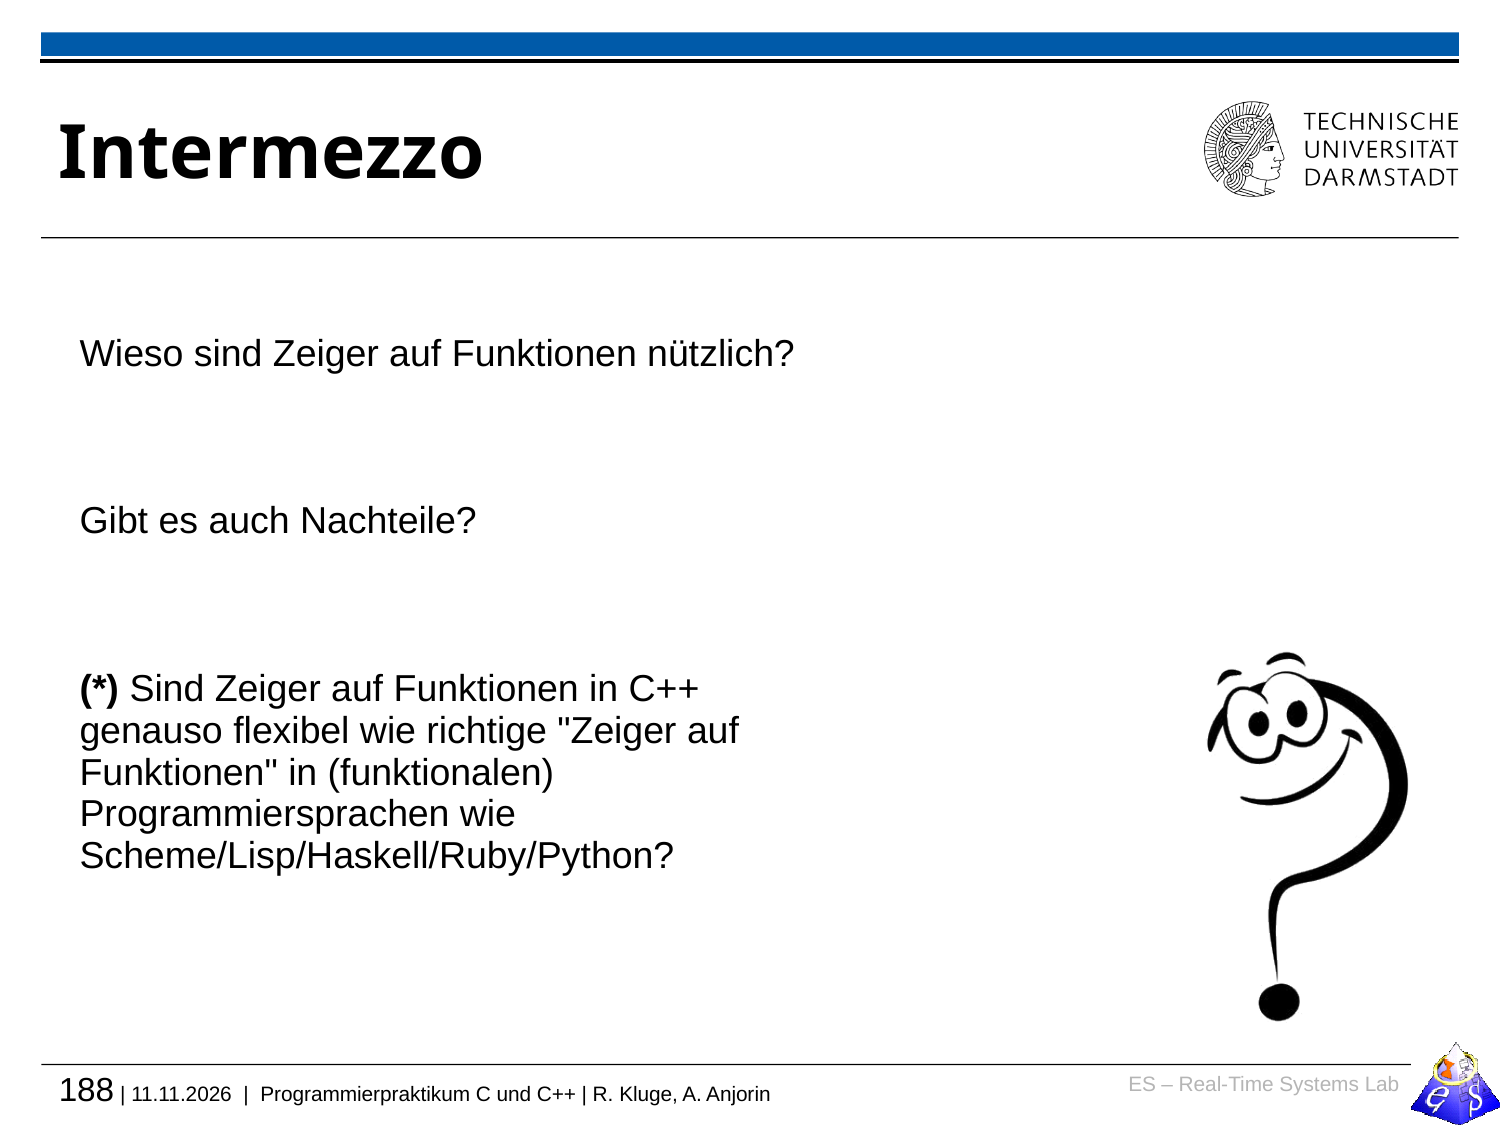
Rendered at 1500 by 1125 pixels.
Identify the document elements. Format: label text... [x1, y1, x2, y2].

title Intermezzo [58, 80, 1187, 218]
text_box Wieso sind Zeiger auf Funktionen nützlich? Gibt es auch Nachteile? (*) Sind Zeiger auf Funktionen in C++ genauso flexibel wie richtige "Zeiger auf Funktionen" in (funktionalen) Programmiersprachen wie Scheme/Lisp/Haskell/Ruby/Python? [64, 325, 833, 885]
picture [1187, 84, 1483, 214]
picture [1104, 645, 1483, 1024]
picture [1411, 1041, 1500, 1125]
